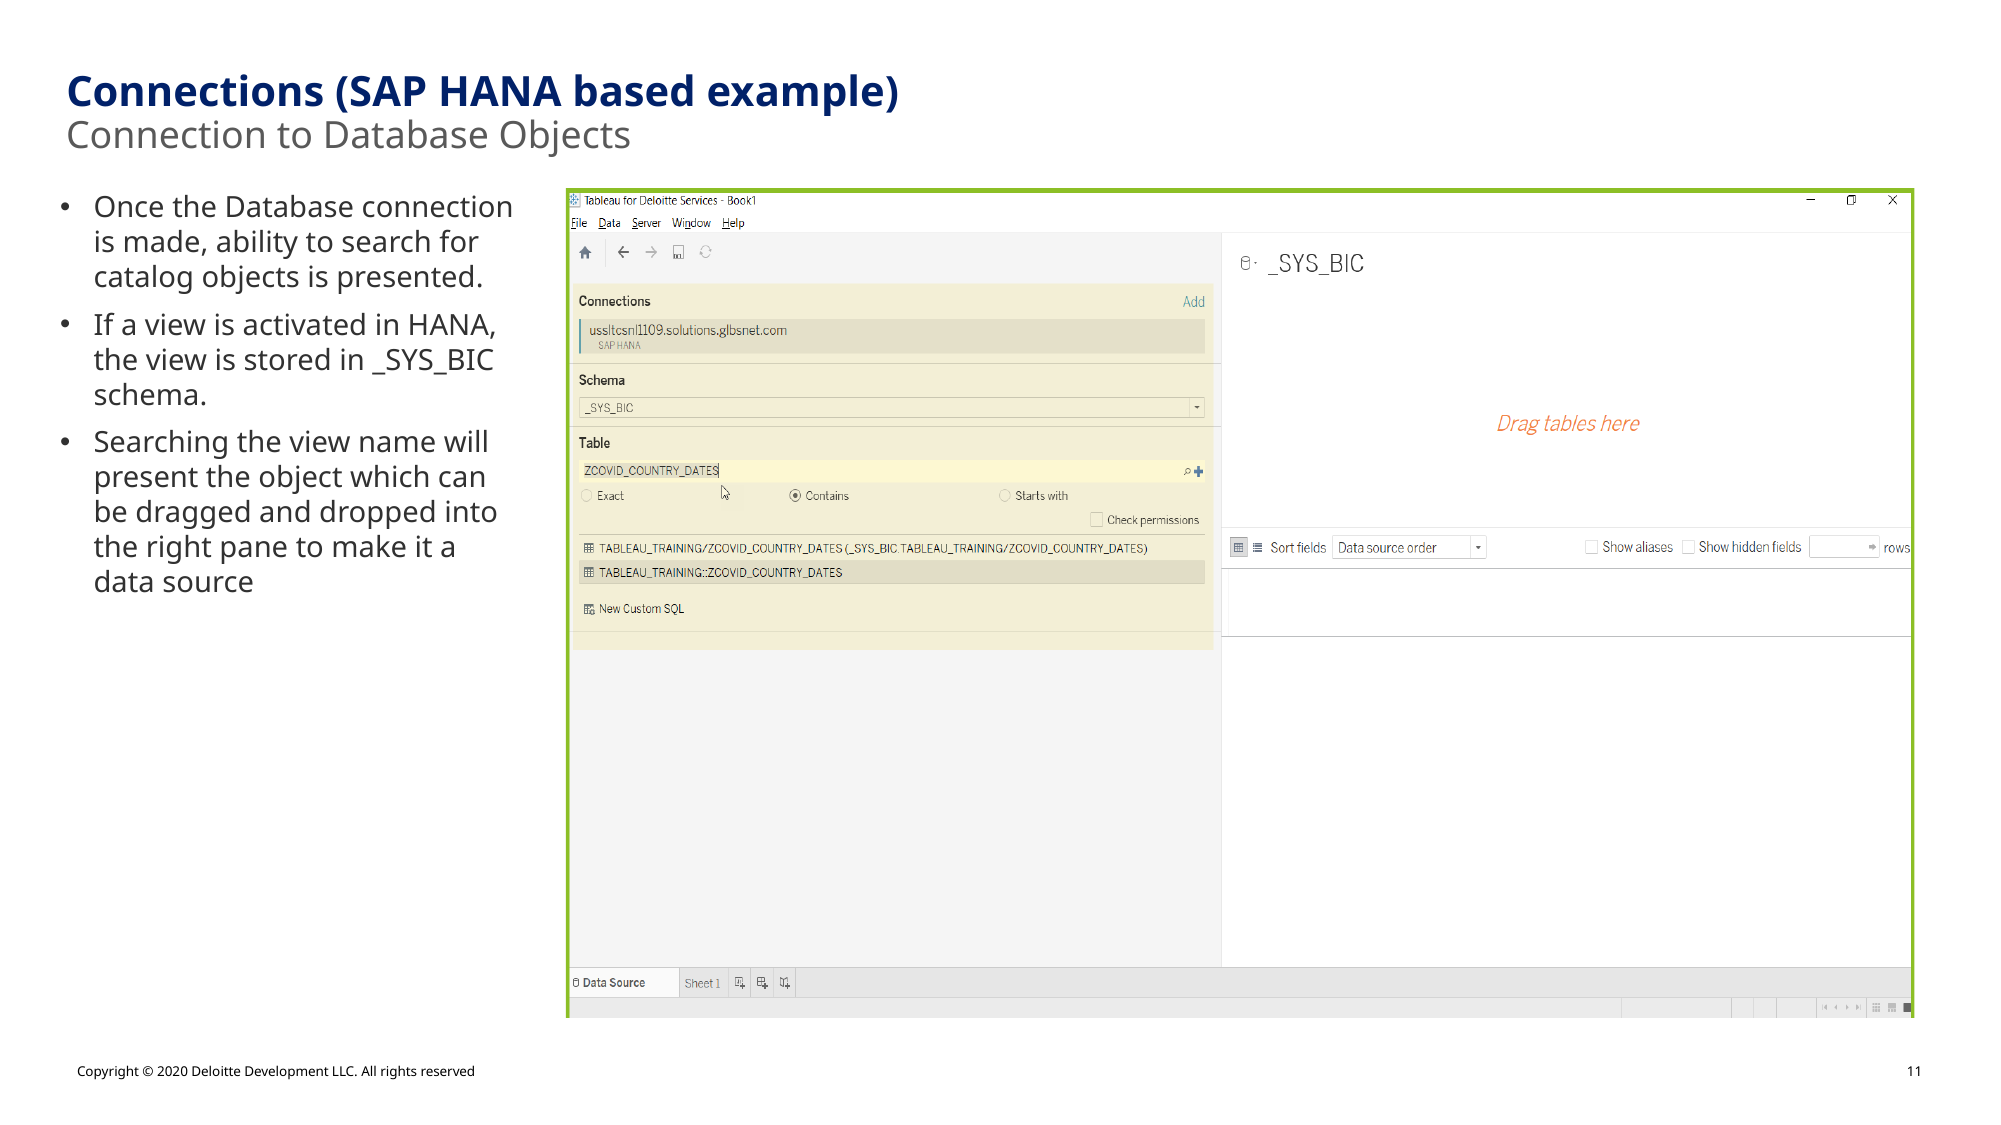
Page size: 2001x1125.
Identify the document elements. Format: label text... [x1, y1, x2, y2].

text_box Connections (SAP HANA based example) [66, 65, 1912, 115]
picture [565, 188, 1915, 1018]
text_box Once the Database connection is made, ability to search for catalog objects is presented. If a view is activated in HANA, the view is stored in _SYS_BIC schema. Searching the view name will present the object which can be dragged and dropped into the right pane to make it a data source [60, 188, 522, 599]
text_box Connection to Database Objects [51, 103, 1880, 154]
